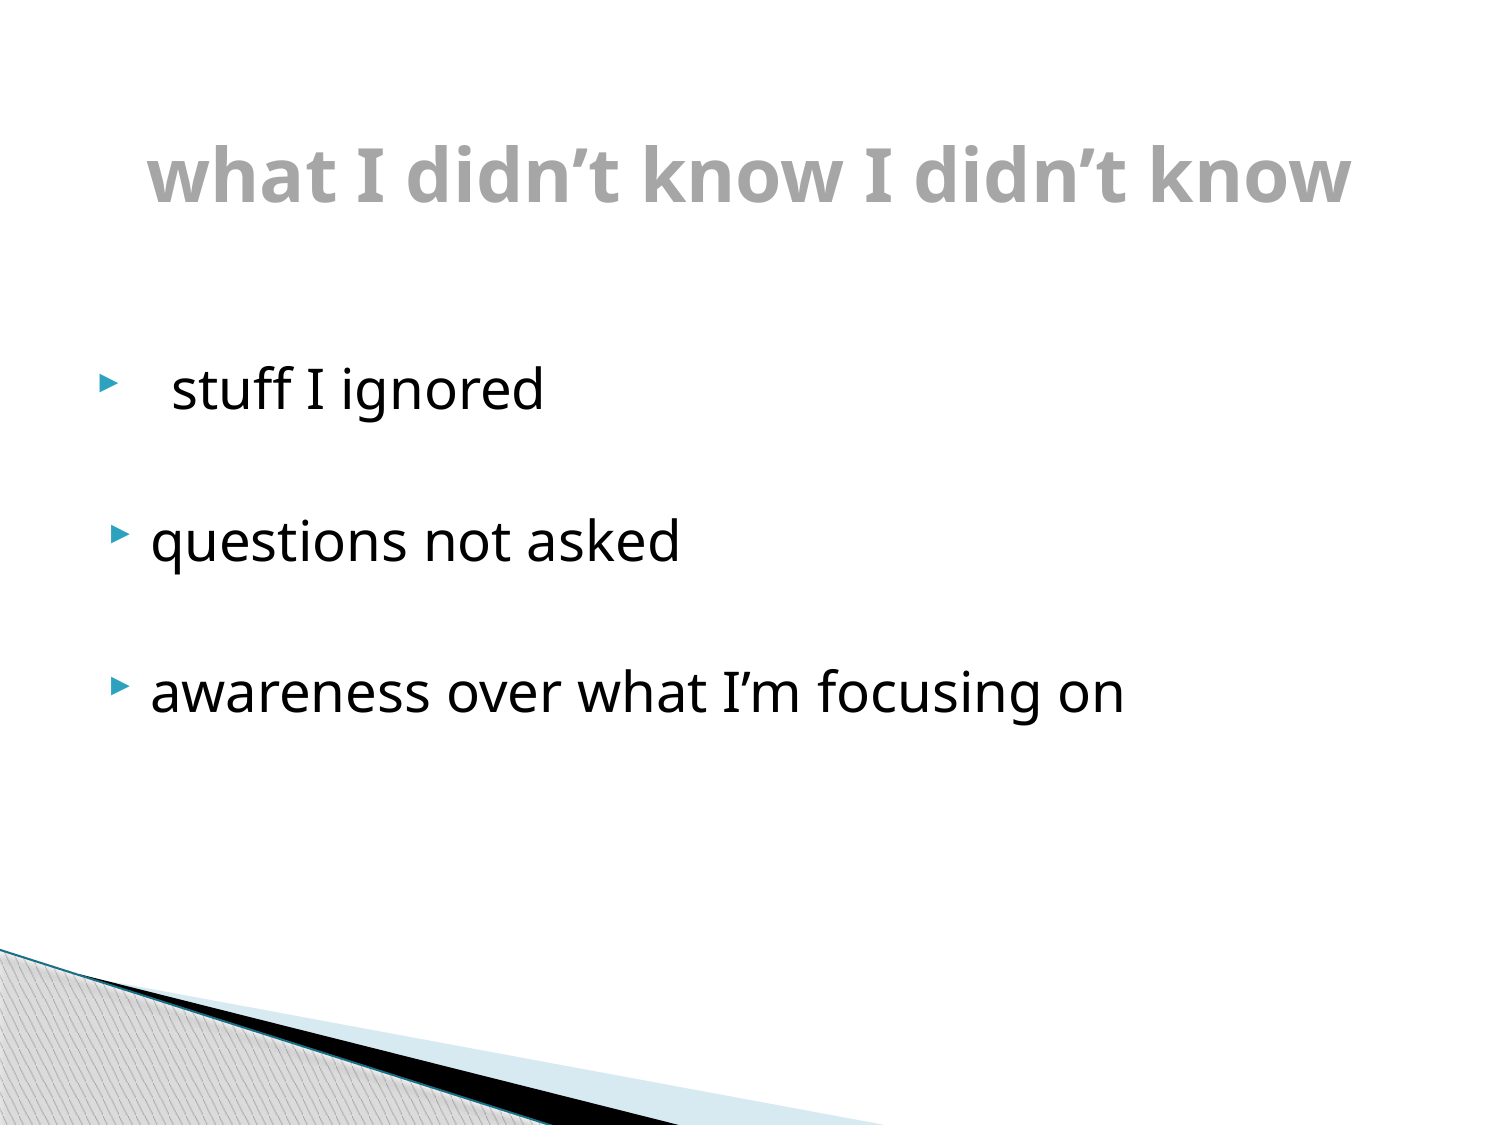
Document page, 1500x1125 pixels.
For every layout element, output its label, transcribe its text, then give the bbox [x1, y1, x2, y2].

list stuff I ignored questions not asked awareness over what I’m focusing on [75, 262, 1425, 1078]
title what I didn’t know I didn’t know [75, 45, 1425, 233]
